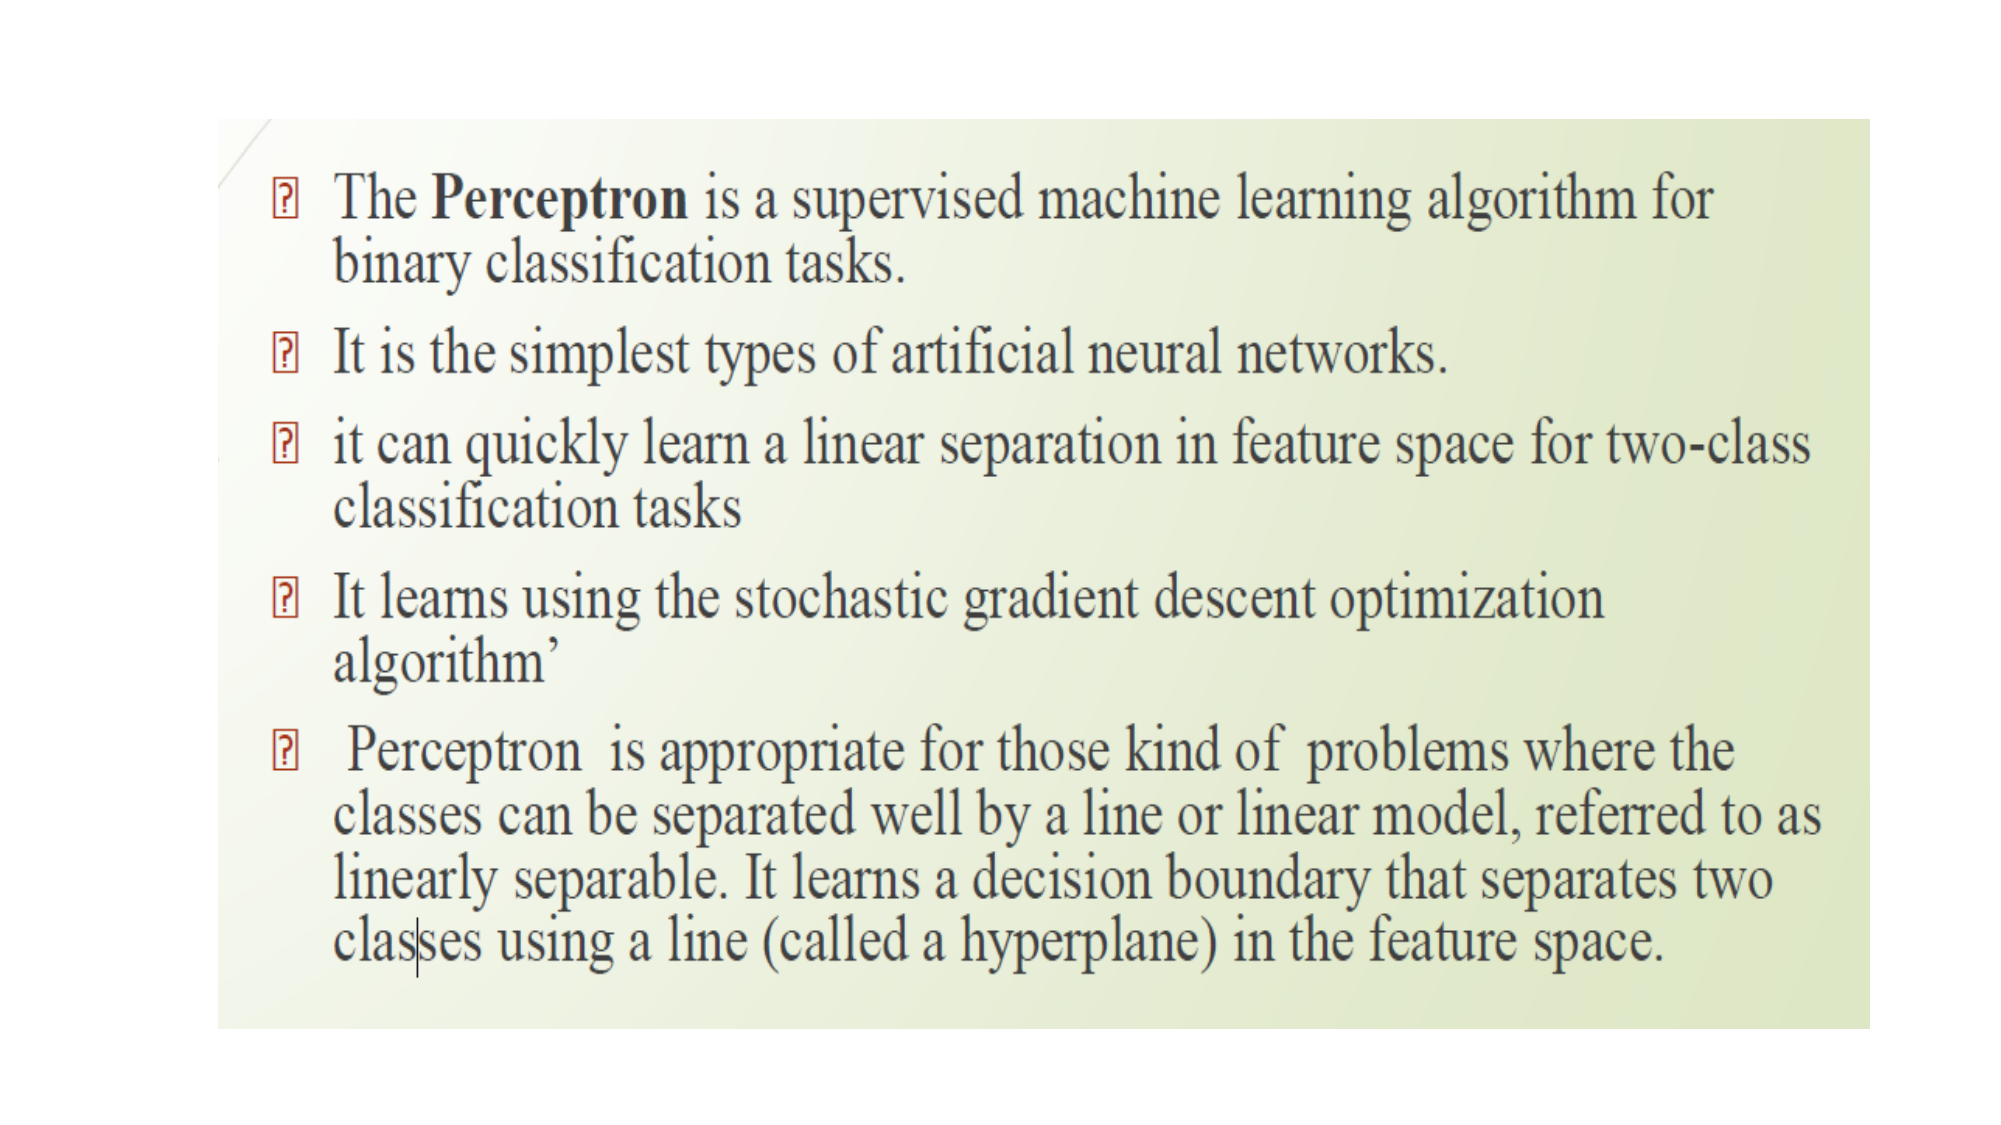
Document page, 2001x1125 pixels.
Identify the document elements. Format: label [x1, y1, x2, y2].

picture [218, 119, 1871, 1029]
